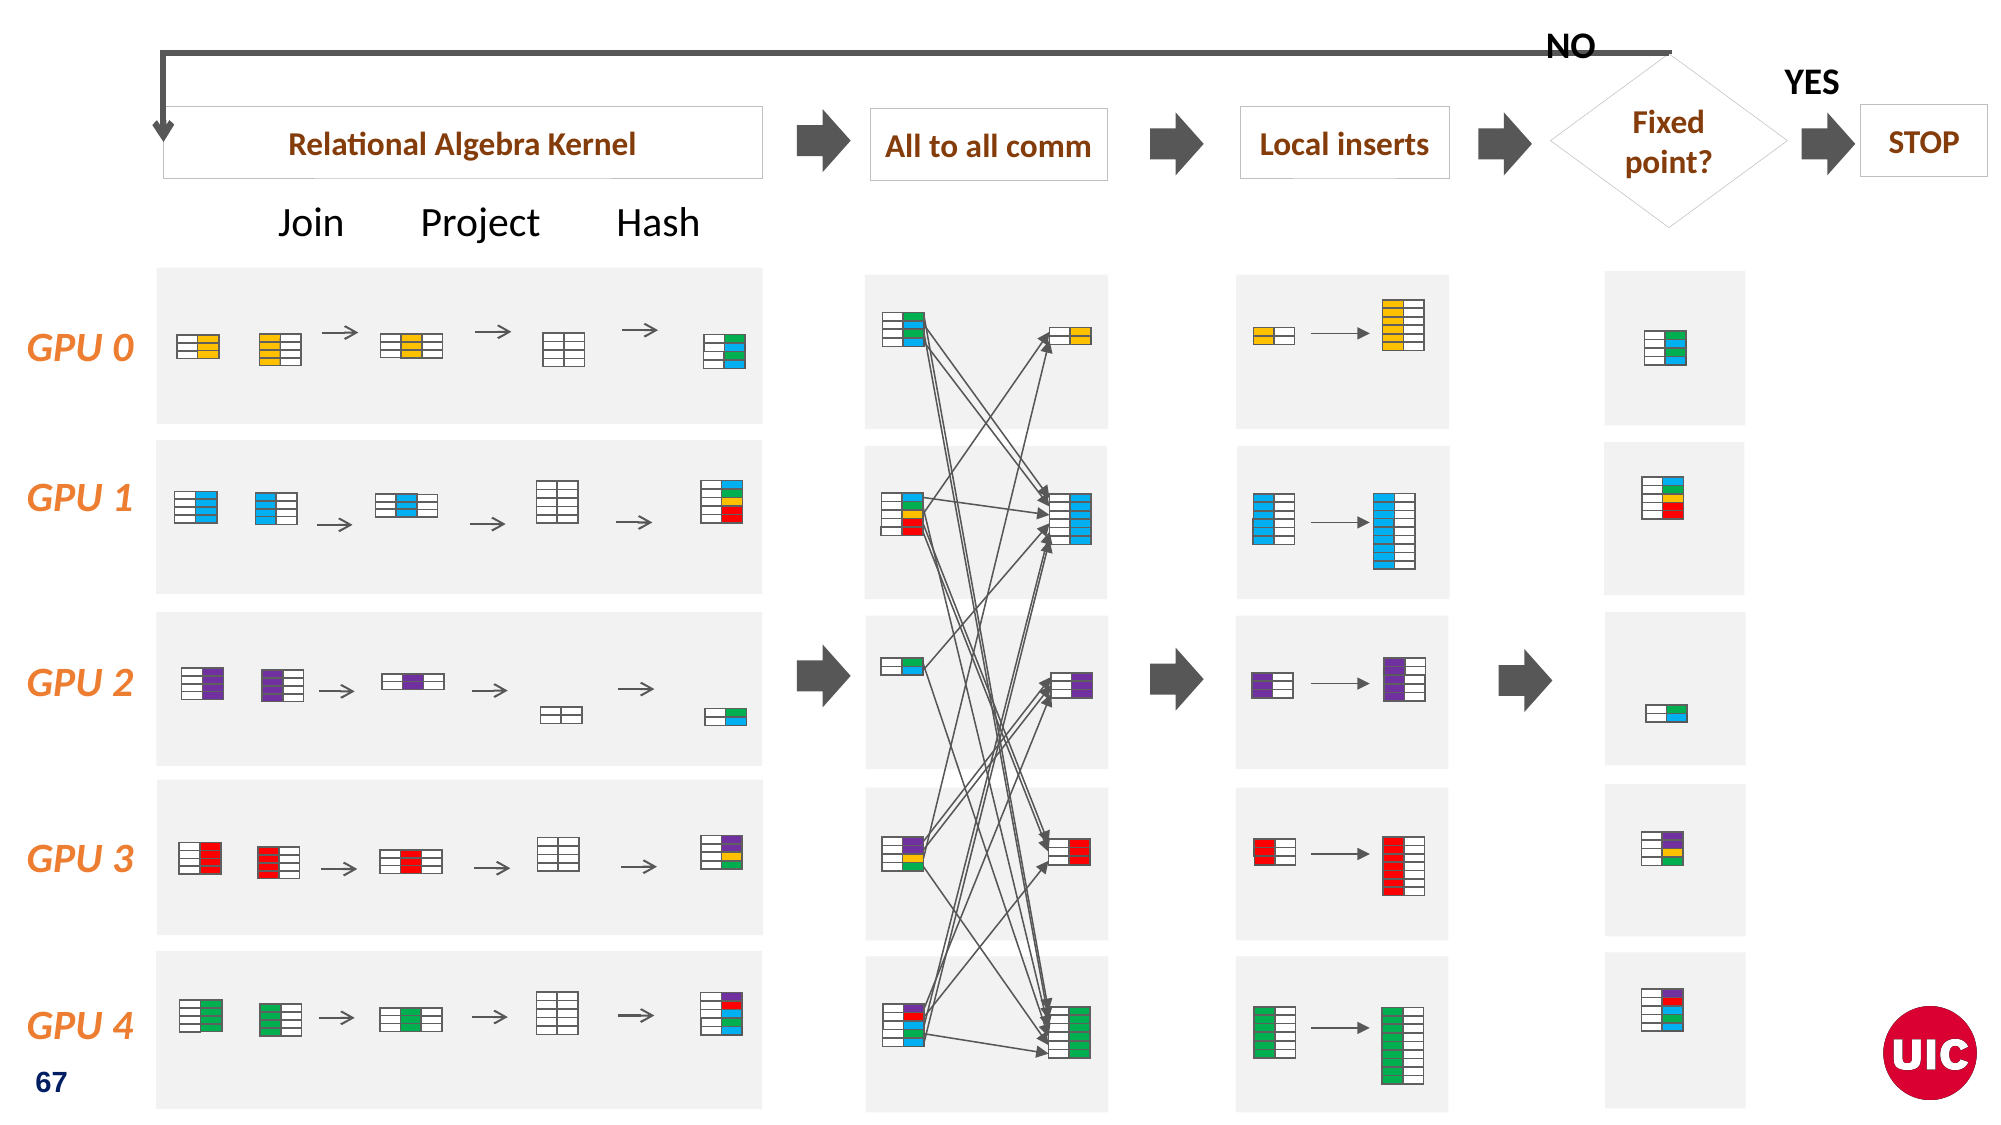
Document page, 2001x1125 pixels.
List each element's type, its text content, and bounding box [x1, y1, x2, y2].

text_box [401, 1007, 422, 1015]
text_box [423, 341, 444, 351]
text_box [1373, 493, 1415, 518]
text_box [1274, 838, 1297, 849]
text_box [469, 331, 512, 1018]
text_box [397, 501, 418, 508]
text_box [397, 508, 418, 518]
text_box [1604, 611, 1747, 766]
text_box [1311, 333, 1370, 1028]
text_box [703, 334, 746, 369]
text_box [424, 673, 445, 681]
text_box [1373, 518, 1415, 543]
text_box [359, 439, 469, 595]
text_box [258, 846, 300, 879]
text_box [1603, 270, 1746, 426]
text_box [422, 1007, 443, 1017]
text_box [658, 439, 763, 595]
text_box [226, 611, 316, 767]
text_box [1150, 647, 1204, 711]
text_box [359, 778, 469, 936]
text_box [379, 333, 402, 343]
text_box [1235, 955, 1449, 1113]
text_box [1478, 112, 1532, 176]
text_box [1253, 493, 1295, 518]
text_box [1274, 849, 1297, 857]
text_box [658, 611, 763, 767]
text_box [1382, 1058, 1424, 1084]
text_box [226, 439, 316, 595]
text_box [536, 480, 579, 524]
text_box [1382, 1007, 1424, 1032]
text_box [259, 334, 301, 366]
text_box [379, 849, 443, 875]
text_box [512, 778, 616, 936]
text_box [540, 706, 583, 724]
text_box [260, 1004, 302, 1036]
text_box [872, 0, 961, 851]
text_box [316, 332, 359, 1018]
text_box [1236, 445, 1311, 600]
text_box All to all comm [961, 107, 1108, 181]
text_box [1383, 675, 1426, 701]
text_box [700, 835, 743, 870]
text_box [1603, 441, 1746, 596]
text_box [1150, 112, 1204, 176]
text_box [156, 267, 764, 425]
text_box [701, 480, 743, 523]
text_box [402, 349, 423, 359]
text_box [1251, 672, 1294, 699]
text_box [1382, 1032, 1424, 1058]
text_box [1373, 543, 1416, 570]
text_box [379, 1024, 401, 1032]
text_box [162, 105, 763, 179]
text_box [374, 493, 397, 501]
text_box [616, 330, 658, 1016]
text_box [864, 274, 1109, 1113]
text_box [379, 1015, 401, 1024]
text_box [1383, 657, 1426, 675]
text_box [1235, 787, 1311, 941]
text_box [401, 1015, 422, 1024]
text_box [1370, 615, 1449, 770]
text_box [704, 708, 747, 726]
text_box Join Project Hash [234, 187, 790, 253]
text_box [1370, 445, 1451, 600]
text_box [261, 670, 304, 702]
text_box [1604, 951, 1747, 1109]
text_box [1254, 1006, 1296, 1032]
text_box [796, 109, 851, 173]
text_box Local inserts [1239, 105, 1450, 179]
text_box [1382, 316, 1425, 351]
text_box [1382, 299, 1424, 316]
text_box [155, 950, 763, 1110]
text_box [401, 1024, 422, 1032]
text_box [1531, 14, 1611, 74]
text_box [397, 493, 418, 501]
text_box [423, 351, 444, 359]
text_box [700, 992, 743, 1035]
text_box [374, 508, 397, 518]
text_box [402, 343, 423, 349]
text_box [1604, 783, 1747, 938]
text_box [418, 493, 439, 501]
text_box [512, 439, 616, 595]
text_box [1254, 856, 1296, 866]
text_box [379, 1007, 401, 1015]
text_box [422, 1023, 443, 1032]
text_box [536, 992, 579, 1035]
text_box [796, 644, 851, 708]
text_box [1235, 615, 1311, 770]
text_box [1860, 104, 1989, 178]
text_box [543, 332, 585, 367]
picture [1880, 1004, 1980, 1102]
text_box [1253, 518, 1295, 545]
text_box [423, 333, 444, 341]
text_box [1383, 837, 1425, 861]
text_box [359, 611, 469, 767]
text_box [374, 501, 397, 508]
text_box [1769, 49, 1855, 109]
text_box [403, 683, 424, 691]
text_box [658, 778, 764, 936]
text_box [1383, 861, 1425, 896]
text_box [402, 333, 423, 343]
text_box [226, 778, 316, 936]
text_box [1253, 838, 1274, 849]
text_box [512, 611, 616, 767]
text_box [1498, 649, 1553, 713]
text_box [422, 1017, 443, 1023]
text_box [537, 837, 580, 872]
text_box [1253, 327, 1295, 345]
text_box [424, 681, 445, 691]
text_box [379, 343, 402, 349]
text_box [379, 349, 402, 359]
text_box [11, 311, 226, 1056]
text_box [1253, 849, 1274, 857]
text_box [403, 673, 424, 683]
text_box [1254, 1032, 1296, 1058]
text_box [381, 683, 403, 691]
text_box [1235, 274, 1450, 430]
text_box [418, 501, 439, 508]
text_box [255, 492, 297, 525]
text_box [381, 673, 403, 683]
text_box [418, 508, 439, 518]
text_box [1548, 54, 1790, 229]
text_box [1370, 787, 1449, 941]
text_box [1801, 112, 1856, 176]
